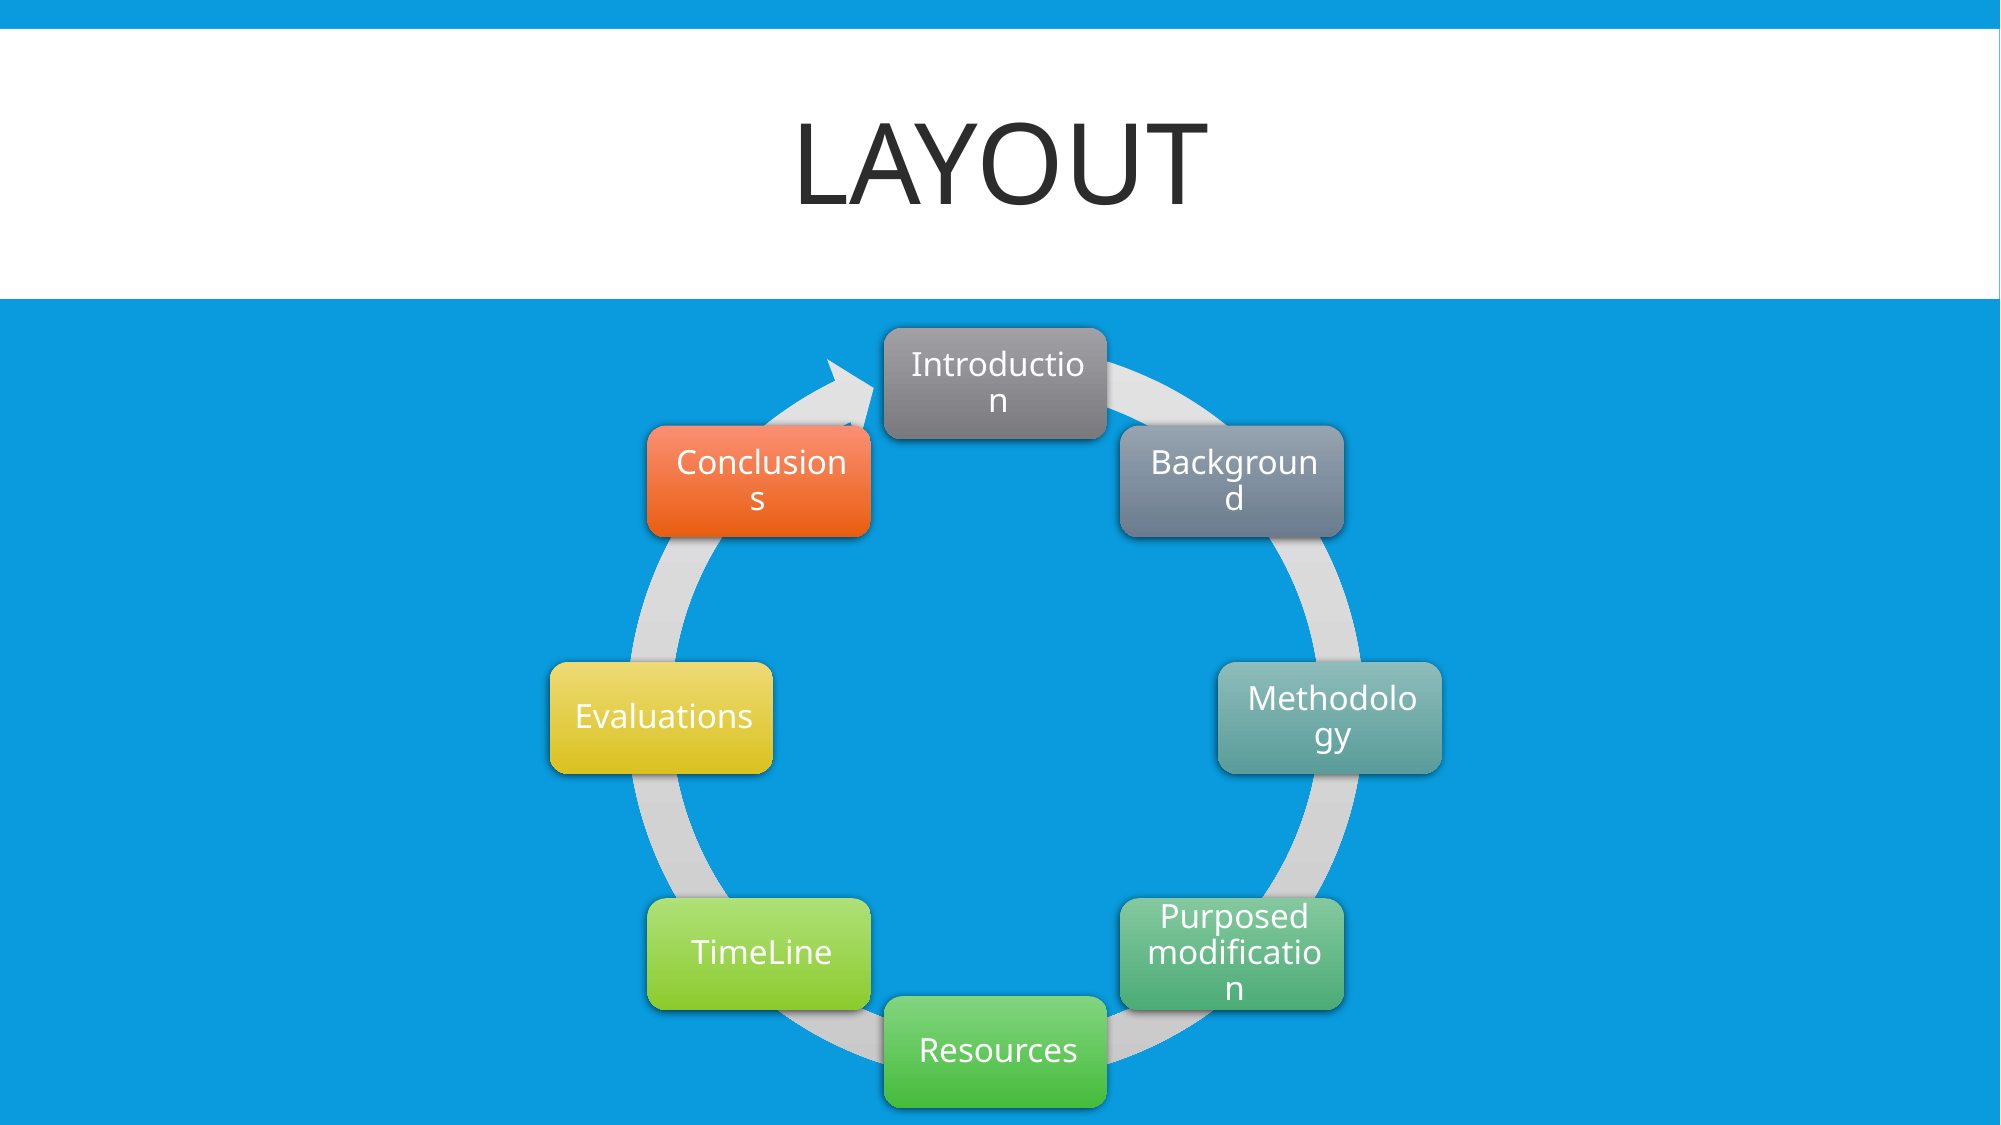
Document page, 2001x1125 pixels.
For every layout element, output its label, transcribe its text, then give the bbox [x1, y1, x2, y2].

title layout [197, 46, 1803, 295]
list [266, 327, 1726, 1109]
